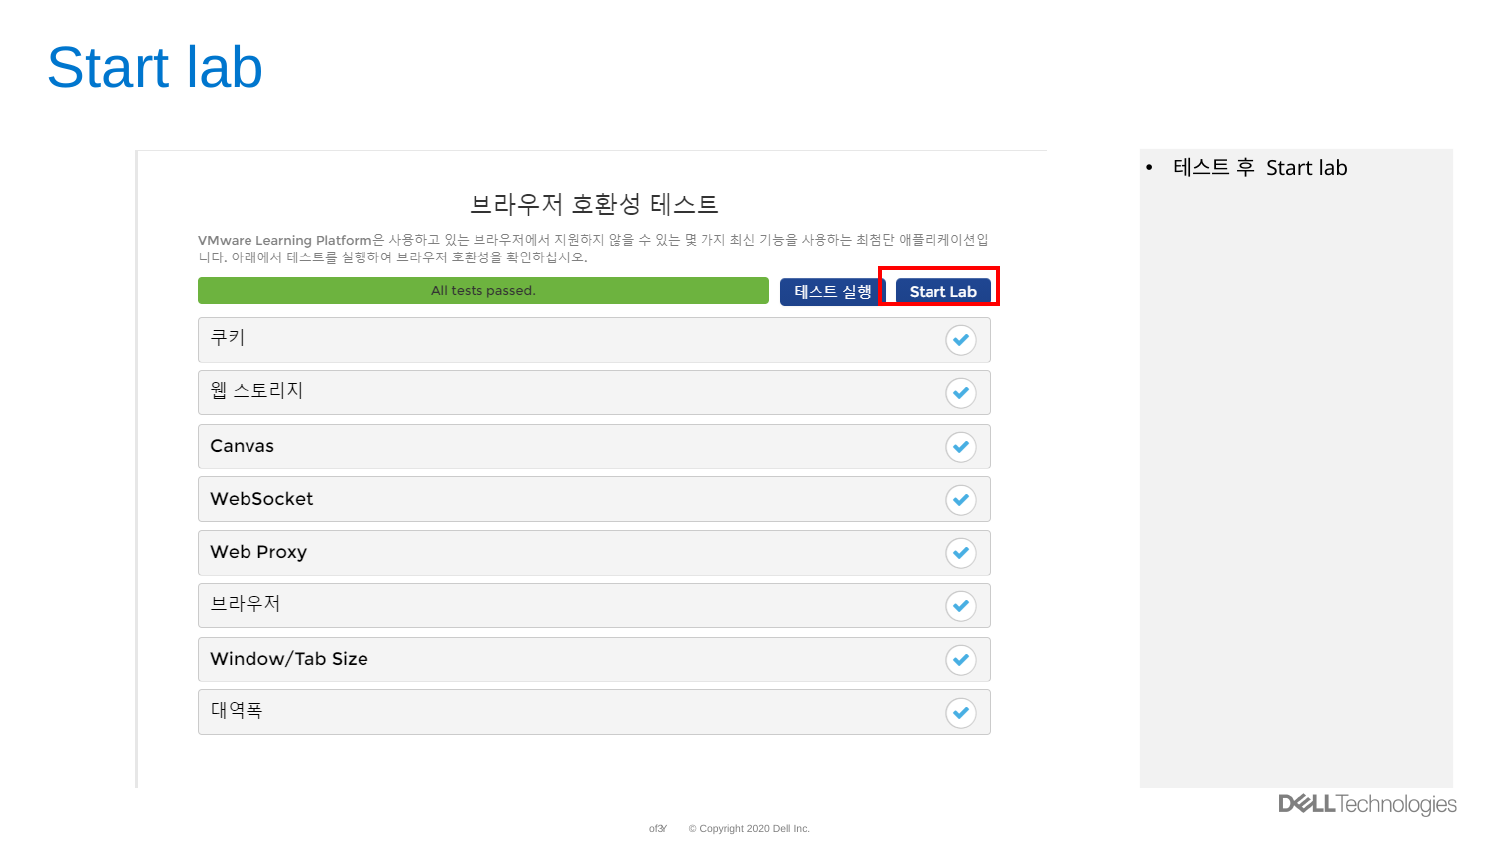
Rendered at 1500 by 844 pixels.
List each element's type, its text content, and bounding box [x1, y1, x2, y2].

picture [135, 150, 1047, 789]
text_box 테스트 후 Start lab [1139, 148, 1454, 789]
title Start lab [46, 37, 1454, 102]
picture [1279, 793, 1457, 817]
